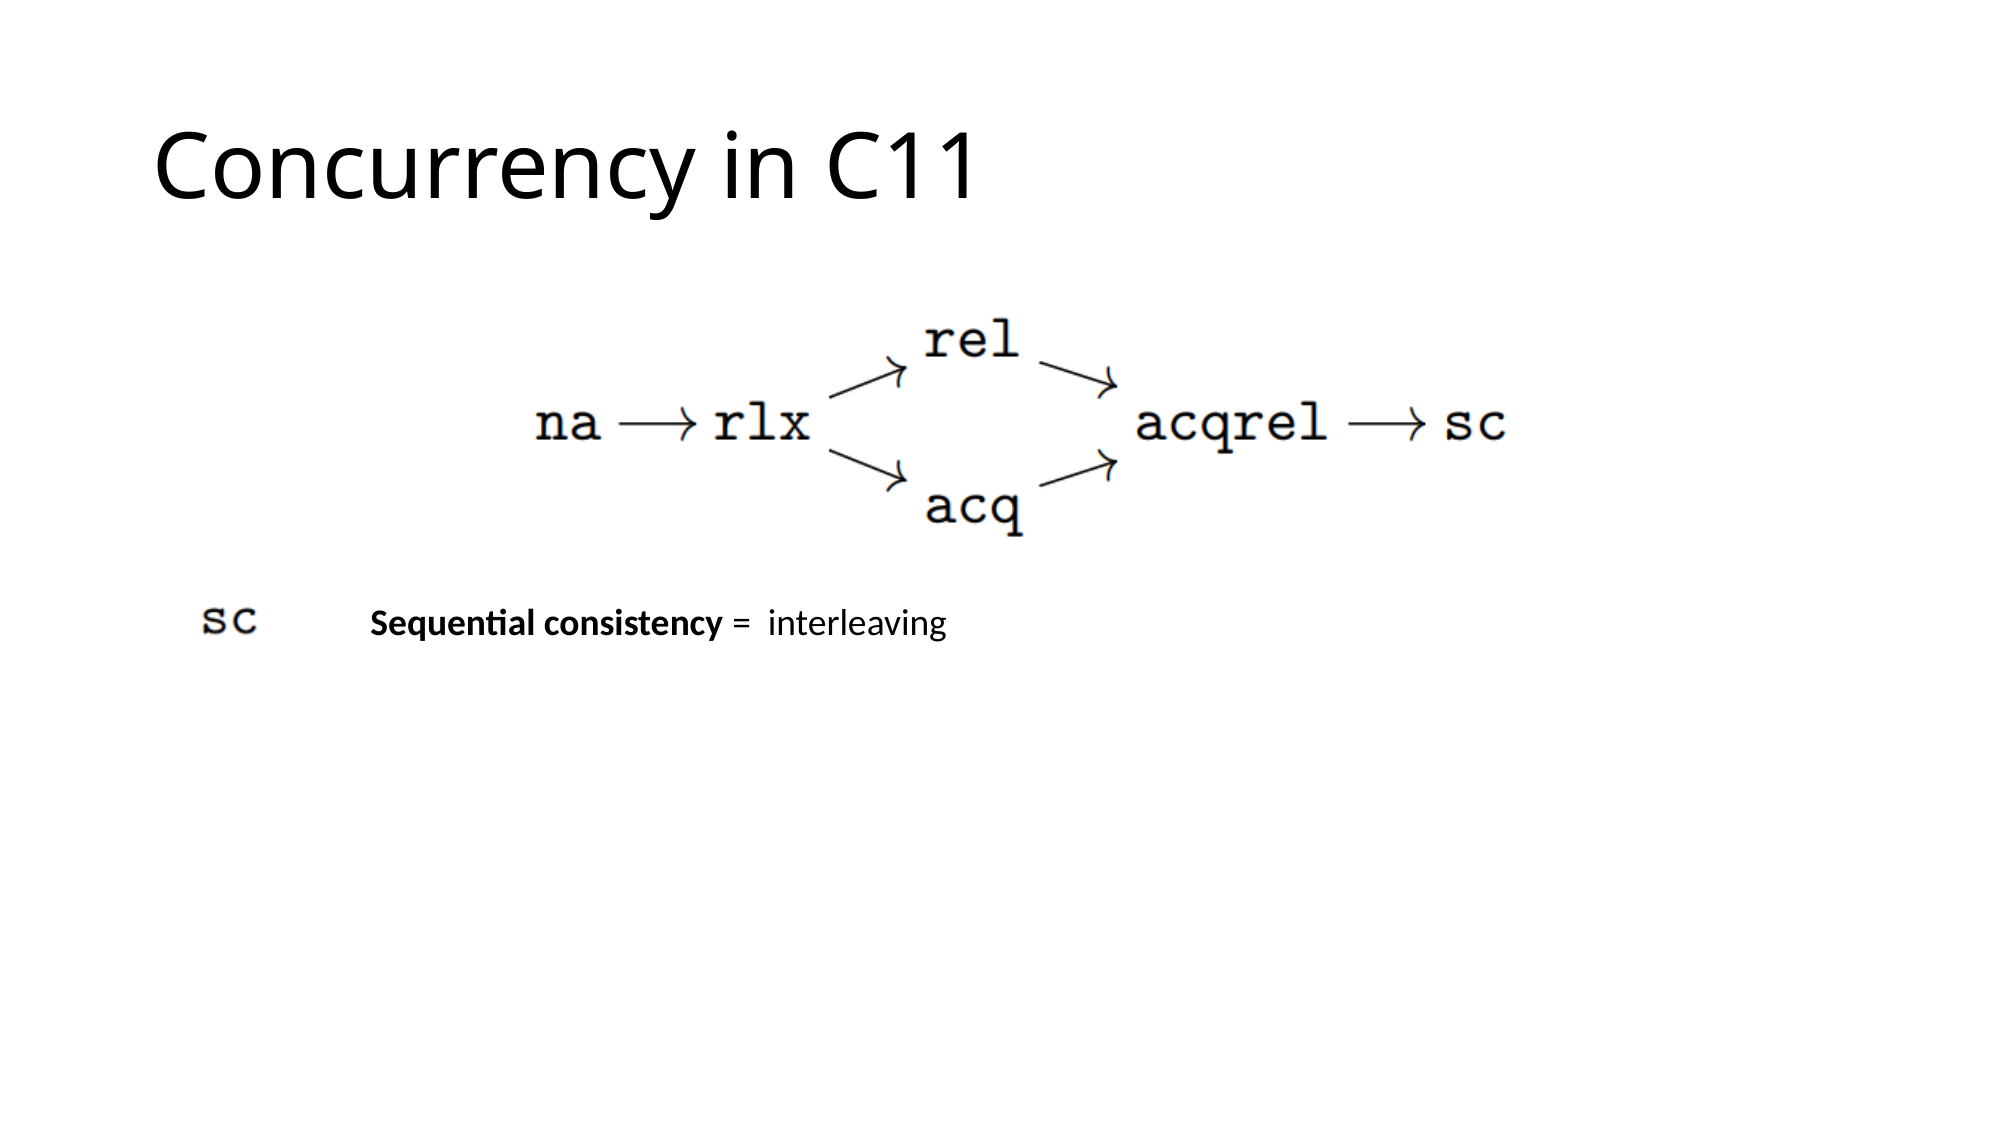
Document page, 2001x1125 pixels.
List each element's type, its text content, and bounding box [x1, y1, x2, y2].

picture [189, 573, 279, 668]
text_box Sequential consistency = interleaving [355, 590, 1779, 651]
title Concurrency in C11 [137, 59, 1863, 278]
picture [468, 277, 1532, 598]
